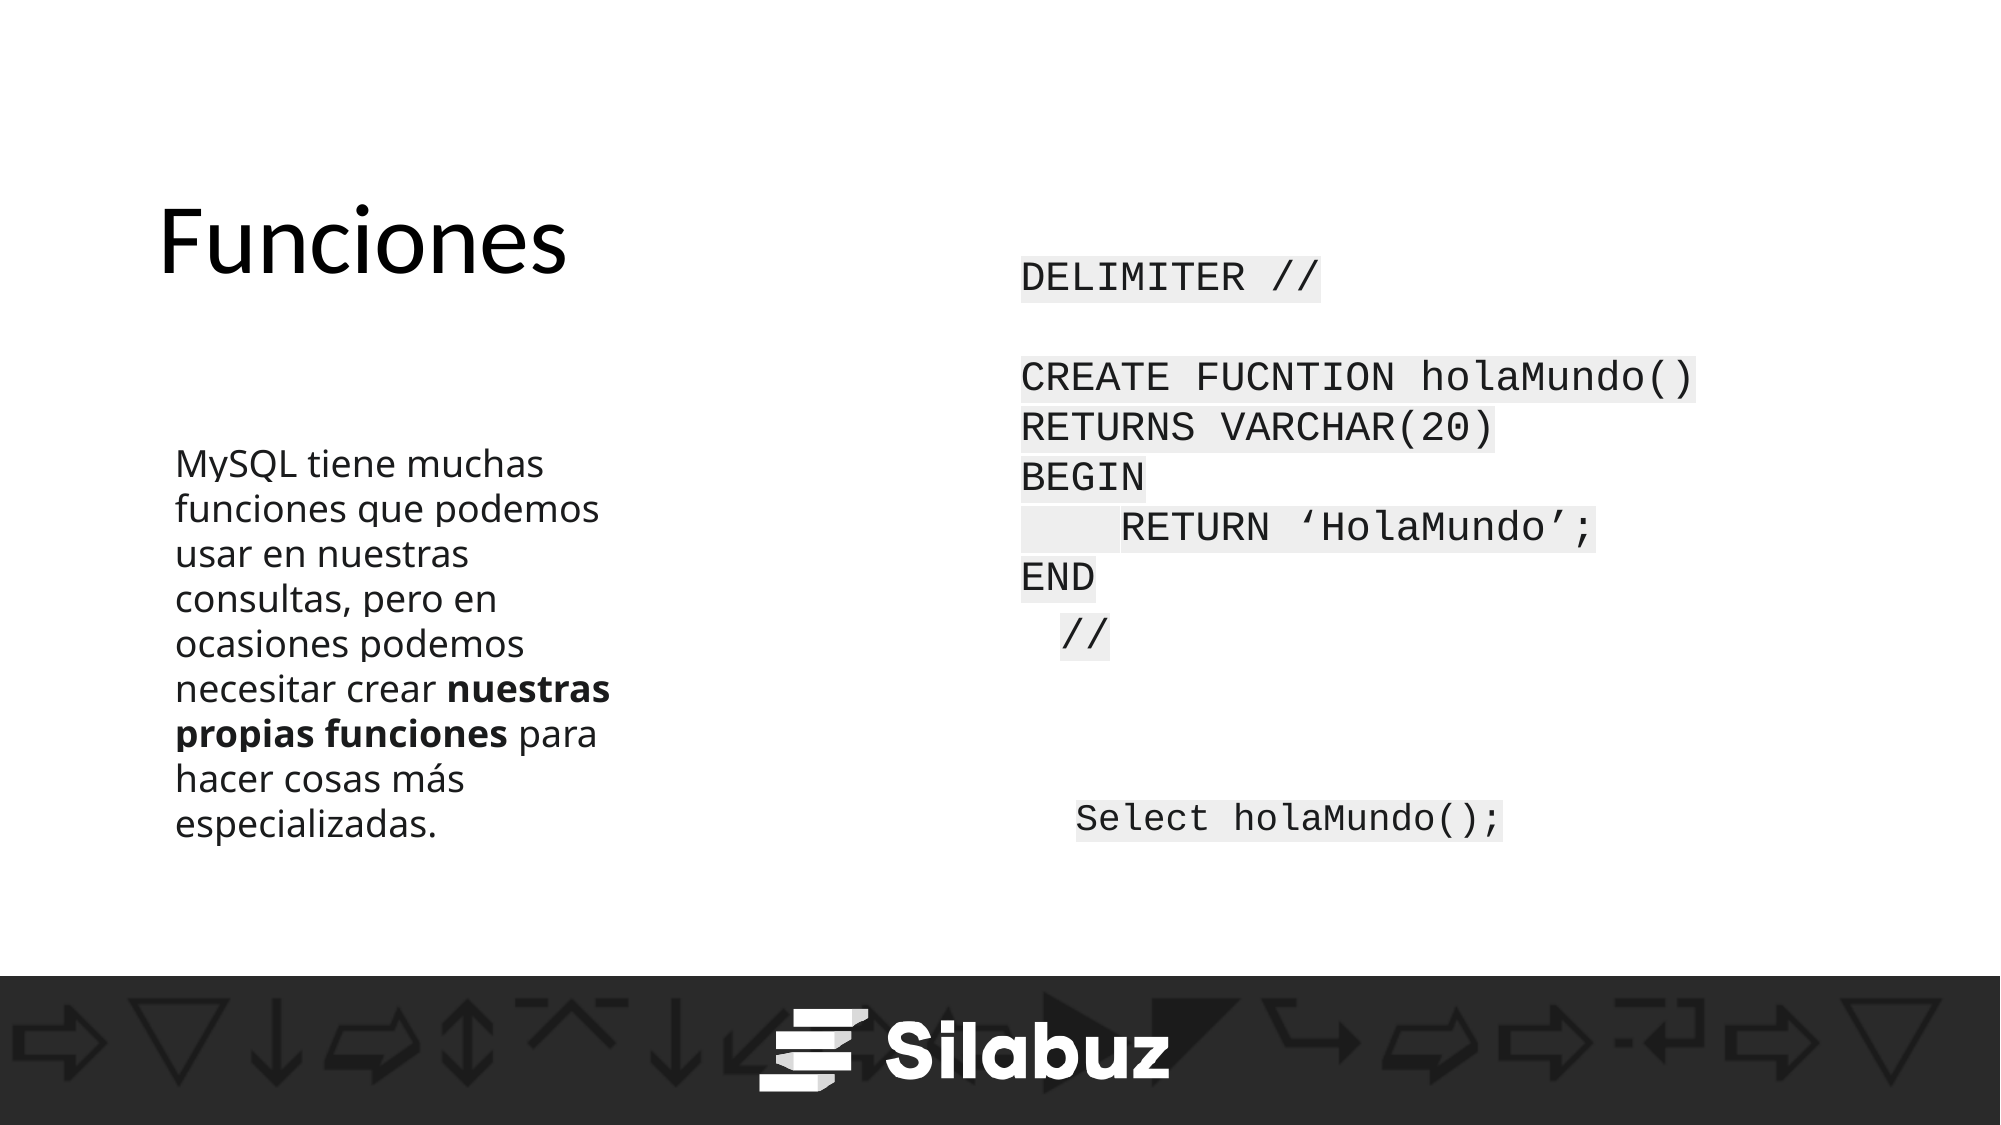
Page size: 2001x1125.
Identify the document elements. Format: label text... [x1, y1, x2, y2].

picture [0, 976, 2000, 1125]
text_box DELIMITER // CREATE FUCNTION holaMundo() RETURNS VARCHAR(20) BEGIN RETURN ‘HolaMundo’; END // [1005, 233, 1813, 672]
text_box Select holaMundo(); [1021, 771, 1769, 854]
text_box MySQL tiene muchas funciones que podemos usar en nuestras consultas, pero en ocasiones podemos necesitar crear nuestras propias funciones para hacer cosas más especializadas. [160, 424, 653, 860]
text_box Funciones [143, 149, 716, 304]
